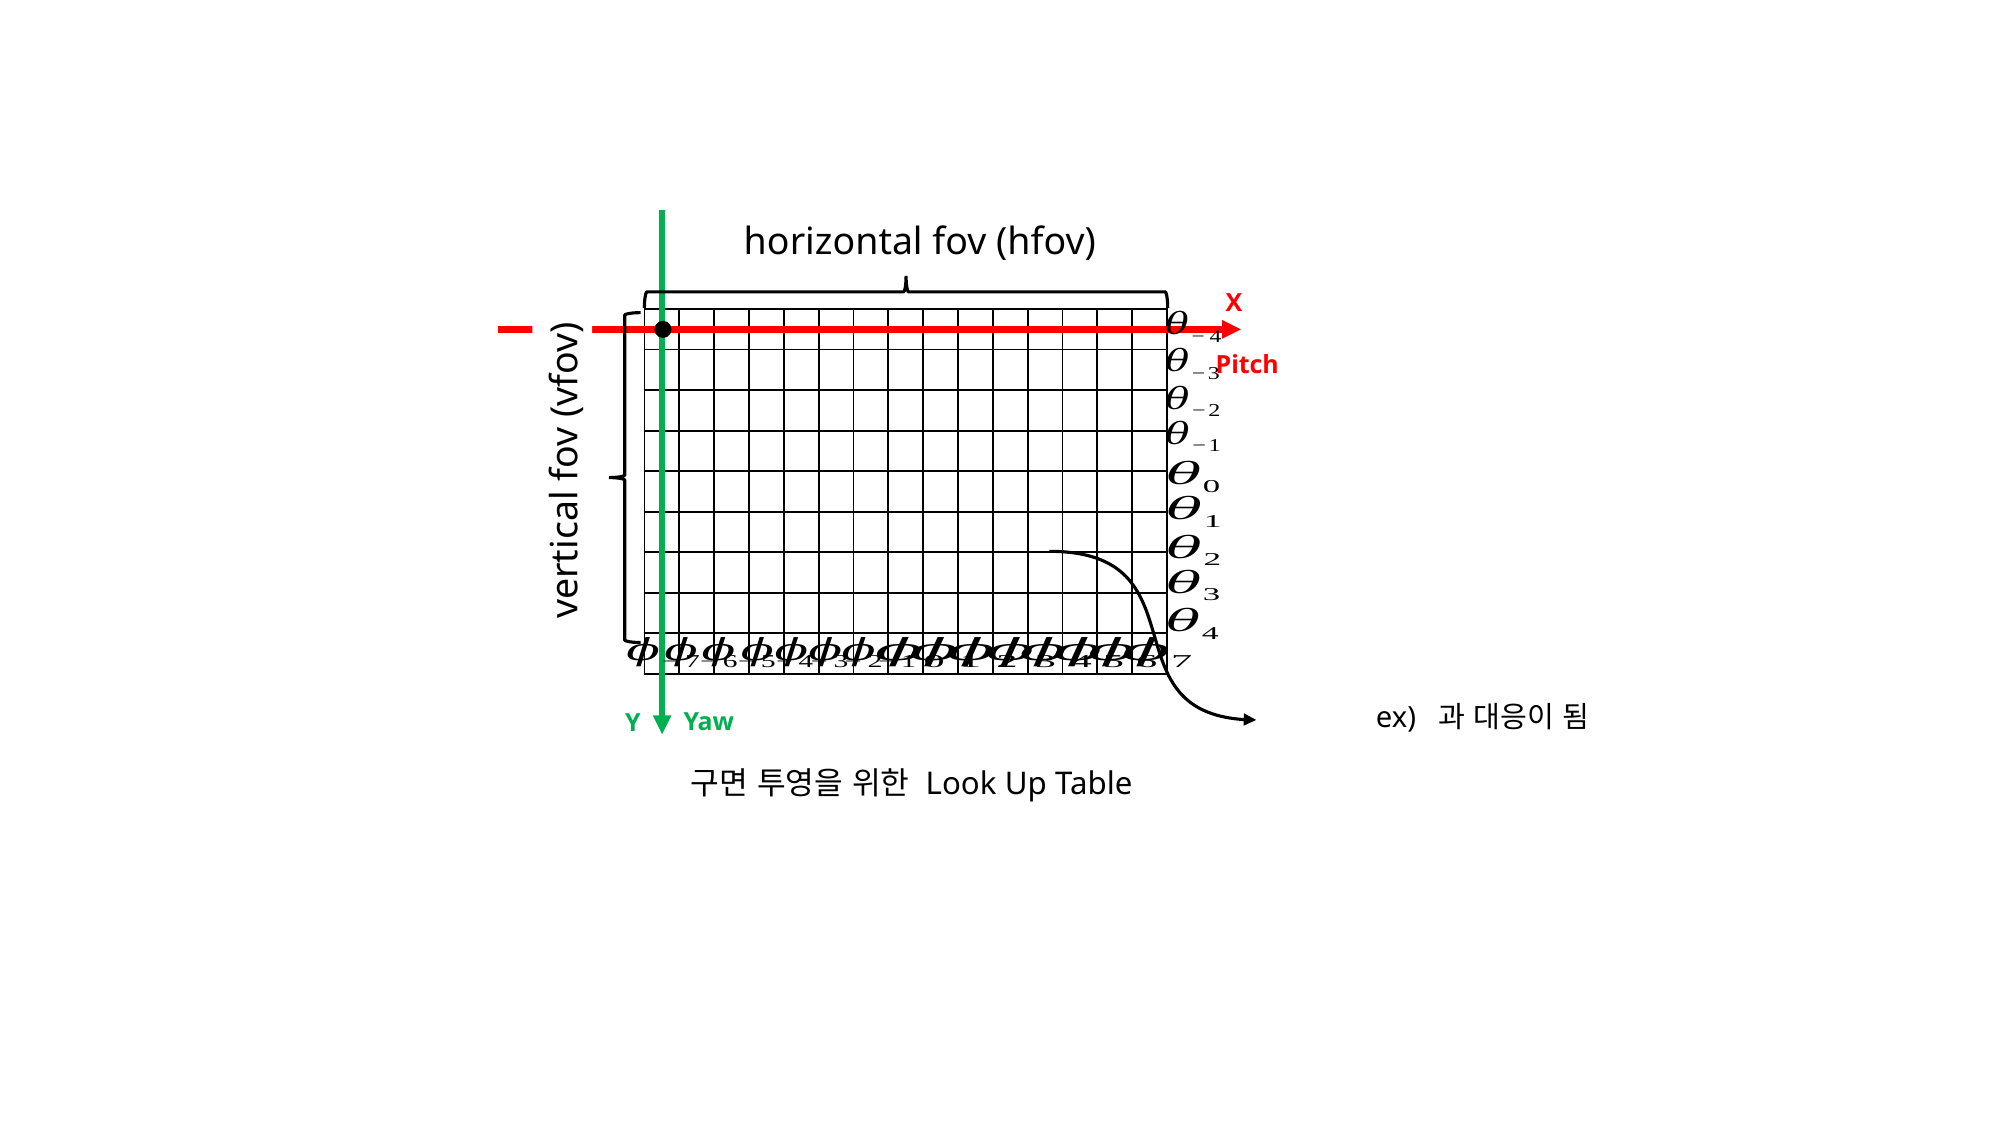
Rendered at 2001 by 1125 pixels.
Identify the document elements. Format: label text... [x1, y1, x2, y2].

table_cell [1029, 645, 1042, 659]
table_cell [715, 513, 748, 551]
table_header [959, 333, 992, 349]
table_cell [924, 553, 957, 592]
table_cell [645, 432, 659, 470]
table_cell [1098, 391, 1131, 430]
text_box Yaw [655, 698, 762, 743]
table_cell [820, 645, 825, 658]
table_header [785, 310, 818, 326]
table_header [889, 333, 922, 349]
table_cell [924, 350, 957, 389]
table_cell [854, 350, 887, 389]
table_cell [858, 645, 868, 659]
table_cell [750, 634, 783, 673]
table_cell [854, 472, 887, 511]
table_cell [959, 594, 992, 632]
table_header [994, 333, 1027, 349]
table_header [680, 333, 713, 349]
table_cell [1098, 513, 1131, 550]
table_cell [1029, 594, 1048, 632]
text_box Pitch [1194, 341, 1301, 386]
table_header [1133, 333, 1166, 349]
table_cell [1133, 350, 1166, 389]
table_cell [665, 661, 678, 673]
table_header [820, 310, 853, 326]
table_header [715, 333, 748, 349]
table_cell [680, 472, 713, 511]
table_cell [994, 350, 1027, 389]
table_cell [680, 634, 713, 673]
table_header [959, 310, 992, 326]
table_cell [889, 391, 922, 430]
table_cell [665, 432, 678, 470]
text_box [642, 290, 661, 308]
table_header [1029, 333, 1062, 349]
table_cell [680, 594, 713, 632]
table_cell [715, 553, 748, 592]
table_cell [680, 553, 713, 592]
table_cell [994, 432, 1027, 470]
table_header [1098, 310, 1131, 326]
table_cell [1029, 472, 1062, 511]
table_cell [1029, 350, 1062, 389]
text_box Y [610, 699, 656, 745]
table_cell [994, 513, 1027, 551]
table_cell [665, 594, 678, 632]
table_cell [924, 391, 957, 430]
table_cell [1133, 391, 1166, 430]
table_cell [889, 594, 922, 632]
table_cell [854, 645, 858, 656]
table_cell [820, 594, 853, 632]
table_cell [665, 391, 678, 430]
table_cell [665, 553, 678, 592]
table_header [994, 310, 1027, 326]
table_cell [854, 513, 887, 551]
table_cell [665, 513, 678, 551]
table_cell [847, 647, 853, 659]
table_header [750, 310, 783, 326]
table_cell [1098, 350, 1131, 389]
table_cell [959, 472, 992, 511]
table_cell [959, 391, 992, 430]
table_cell [959, 634, 992, 647]
table_header [785, 333, 818, 349]
table_cell [1029, 660, 1048, 673]
table_cell [820, 634, 853, 655]
table_cell [994, 594, 1027, 632]
table_cell [785, 350, 818, 389]
table_header [1029, 310, 1062, 326]
table_cell [889, 472, 922, 511]
table_cell [889, 645, 898, 659]
table_cell [645, 594, 659, 632]
table_cell [1063, 513, 1096, 550]
table_cell [1133, 432, 1166, 470]
table_cell [820, 432, 853, 470]
table_cell [1029, 391, 1062, 430]
table_cell [1029, 432, 1062, 470]
table_header [645, 333, 659, 349]
table_cell [959, 645, 971, 659]
table_cell [645, 634, 659, 673]
table_cell [665, 634, 678, 653]
table_cell [750, 594, 783, 632]
table_cell [889, 432, 922, 470]
text_box [608, 330, 641, 645]
table_cell [994, 634, 1027, 647]
table_cell [924, 645, 933, 659]
table_cell [820, 513, 853, 551]
table_cell [924, 634, 957, 647]
table_cell [1063, 391, 1096, 430]
table_cell [820, 391, 853, 430]
table_cell [645, 553, 659, 592]
table_cell [994, 553, 1027, 592]
table_cell [1133, 472, 1166, 511]
table_cell [665, 350, 678, 389]
table_cell [715, 432, 748, 470]
table_cell [645, 513, 659, 551]
table_cell [820, 656, 853, 673]
table_cell [924, 513, 957, 551]
table_header [645, 310, 659, 326]
table_cell [854, 634, 887, 655]
table_cell [924, 657, 957, 673]
table_cell [680, 513, 713, 551]
table_cell [924, 594, 957, 632]
table_cell [750, 472, 783, 511]
table_cell [1098, 432, 1131, 470]
table_cell [854, 656, 887, 673]
text_box X [1210, 278, 1257, 324]
table_cell [670, 646, 678, 659]
table_cell [889, 634, 922, 646]
text_box horizontal fov (hfov) [728, 209, 1112, 270]
table_cell [959, 553, 992, 592]
table_cell [854, 594, 887, 632]
table_cell [924, 472, 957, 511]
table_header [1098, 333, 1131, 349]
table_header [715, 310, 748, 326]
table_header [1063, 310, 1096, 326]
table_cell [750, 391, 783, 430]
table_header [1063, 333, 1096, 349]
text_box vertical fov (vfov) [532, 330, 593, 634]
table_cell [1029, 553, 1048, 592]
table_cell [750, 350, 783, 389]
table_cell [785, 553, 818, 592]
table_cell [959, 432, 992, 470]
table_cell [820, 553, 853, 592]
table_cell [854, 432, 887, 470]
table_cell [750, 432, 783, 470]
table_cell [959, 350, 992, 389]
table_cell [680, 350, 713, 389]
table_cell [1133, 513, 1166, 550]
text_box vertical fov (vfov) [532, 307, 593, 328]
table_cell [854, 391, 887, 430]
table_cell [1029, 513, 1062, 551]
table_cell [1098, 472, 1131, 511]
table_cell [785, 391, 818, 430]
table_header [750, 333, 783, 349]
table_cell [715, 472, 748, 511]
table_cell [1063, 472, 1096, 511]
table_cell [715, 391, 748, 430]
table_cell [889, 658, 922, 673]
table_cell [825, 645, 835, 659]
table_cell [1063, 350, 1096, 389]
table_cell [889, 513, 922, 551]
table_cell [750, 513, 783, 551]
table_cell [785, 513, 818, 551]
table_cell [1011, 645, 1024, 658]
table_header [1133, 310, 1166, 326]
table_header [854, 333, 887, 349]
table_cell [994, 658, 1027, 673]
table_cell [645, 391, 659, 430]
table_cell [994, 391, 1027, 430]
table_cell [972, 645, 986, 659]
table_cell [924, 432, 957, 470]
table_cell [1063, 432, 1096, 470]
table_cell [715, 634, 748, 673]
table_cell [820, 472, 853, 511]
table_cell [715, 350, 748, 389]
table_cell [680, 391, 713, 430]
table_header [680, 310, 713, 326]
table_cell [959, 513, 992, 551]
table_header [889, 310, 922, 326]
table_cell [889, 350, 922, 389]
table_cell [645, 350, 659, 389]
table_header [924, 310, 957, 326]
table_header [854, 310, 887, 326]
table_cell [994, 472, 1027, 511]
table_cell [935, 645, 948, 658]
text_box [623, 311, 641, 328]
table_header [820, 333, 853, 349]
table_header [665, 310, 678, 326]
table_cell [995, 645, 1009, 658]
table_cell [785, 634, 818, 673]
table_cell [1029, 634, 1048, 646]
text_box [1048, 550, 1257, 721]
table_header [665, 333, 678, 349]
text_box [663, 275, 1170, 308]
text_box 구면 투영을 위한 Look Up Table [676, 748, 1148, 809]
table_cell [889, 553, 922, 592]
table_cell [854, 553, 887, 592]
table_cell [785, 432, 818, 470]
text_box [654, 330, 661, 338]
table_cell [645, 472, 659, 511]
text_box [663, 330, 672, 338]
table_cell [820, 350, 853, 389]
table_cell [899, 645, 913, 659]
table_cell [750, 553, 783, 592]
table_cell [959, 656, 992, 673]
text_box [654, 321, 661, 328]
table_cell [665, 472, 678, 511]
table_cell [785, 472, 818, 511]
table_header [924, 333, 957, 349]
text_box [663, 320, 672, 328]
table_cell [680, 432, 713, 470]
table_cell [785, 594, 818, 632]
table_cell [715, 594, 748, 632]
